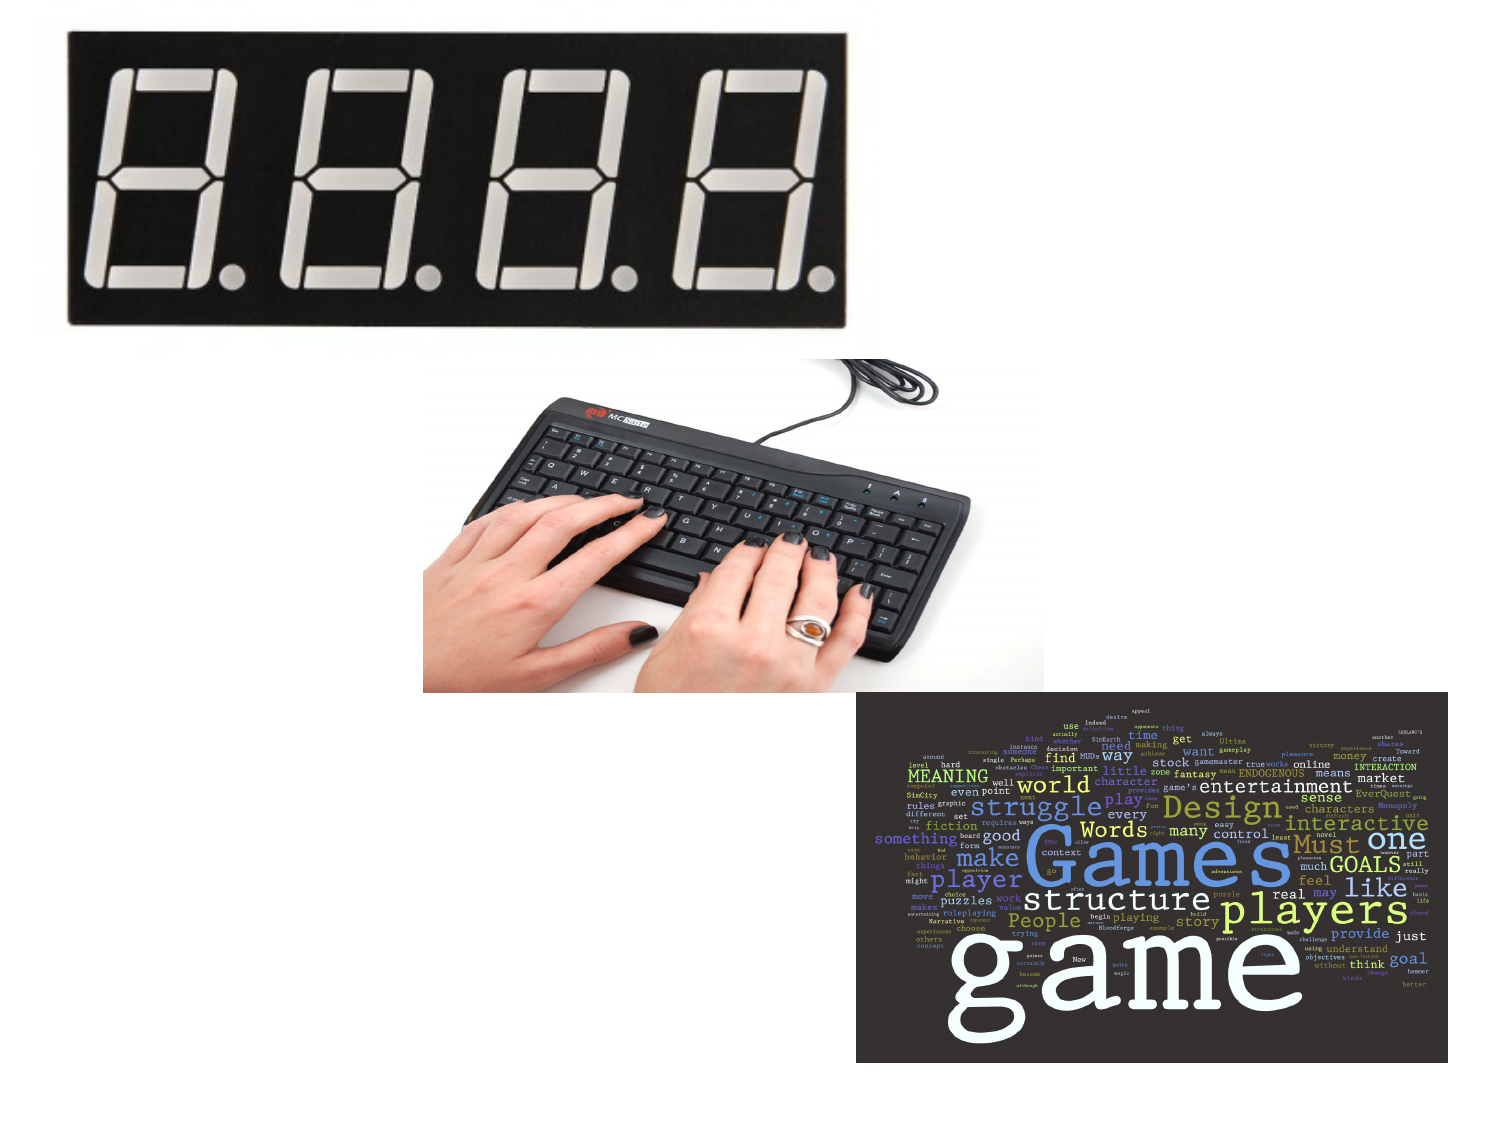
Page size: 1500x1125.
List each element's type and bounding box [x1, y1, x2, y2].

picture [34, 0, 1448, 1063]
